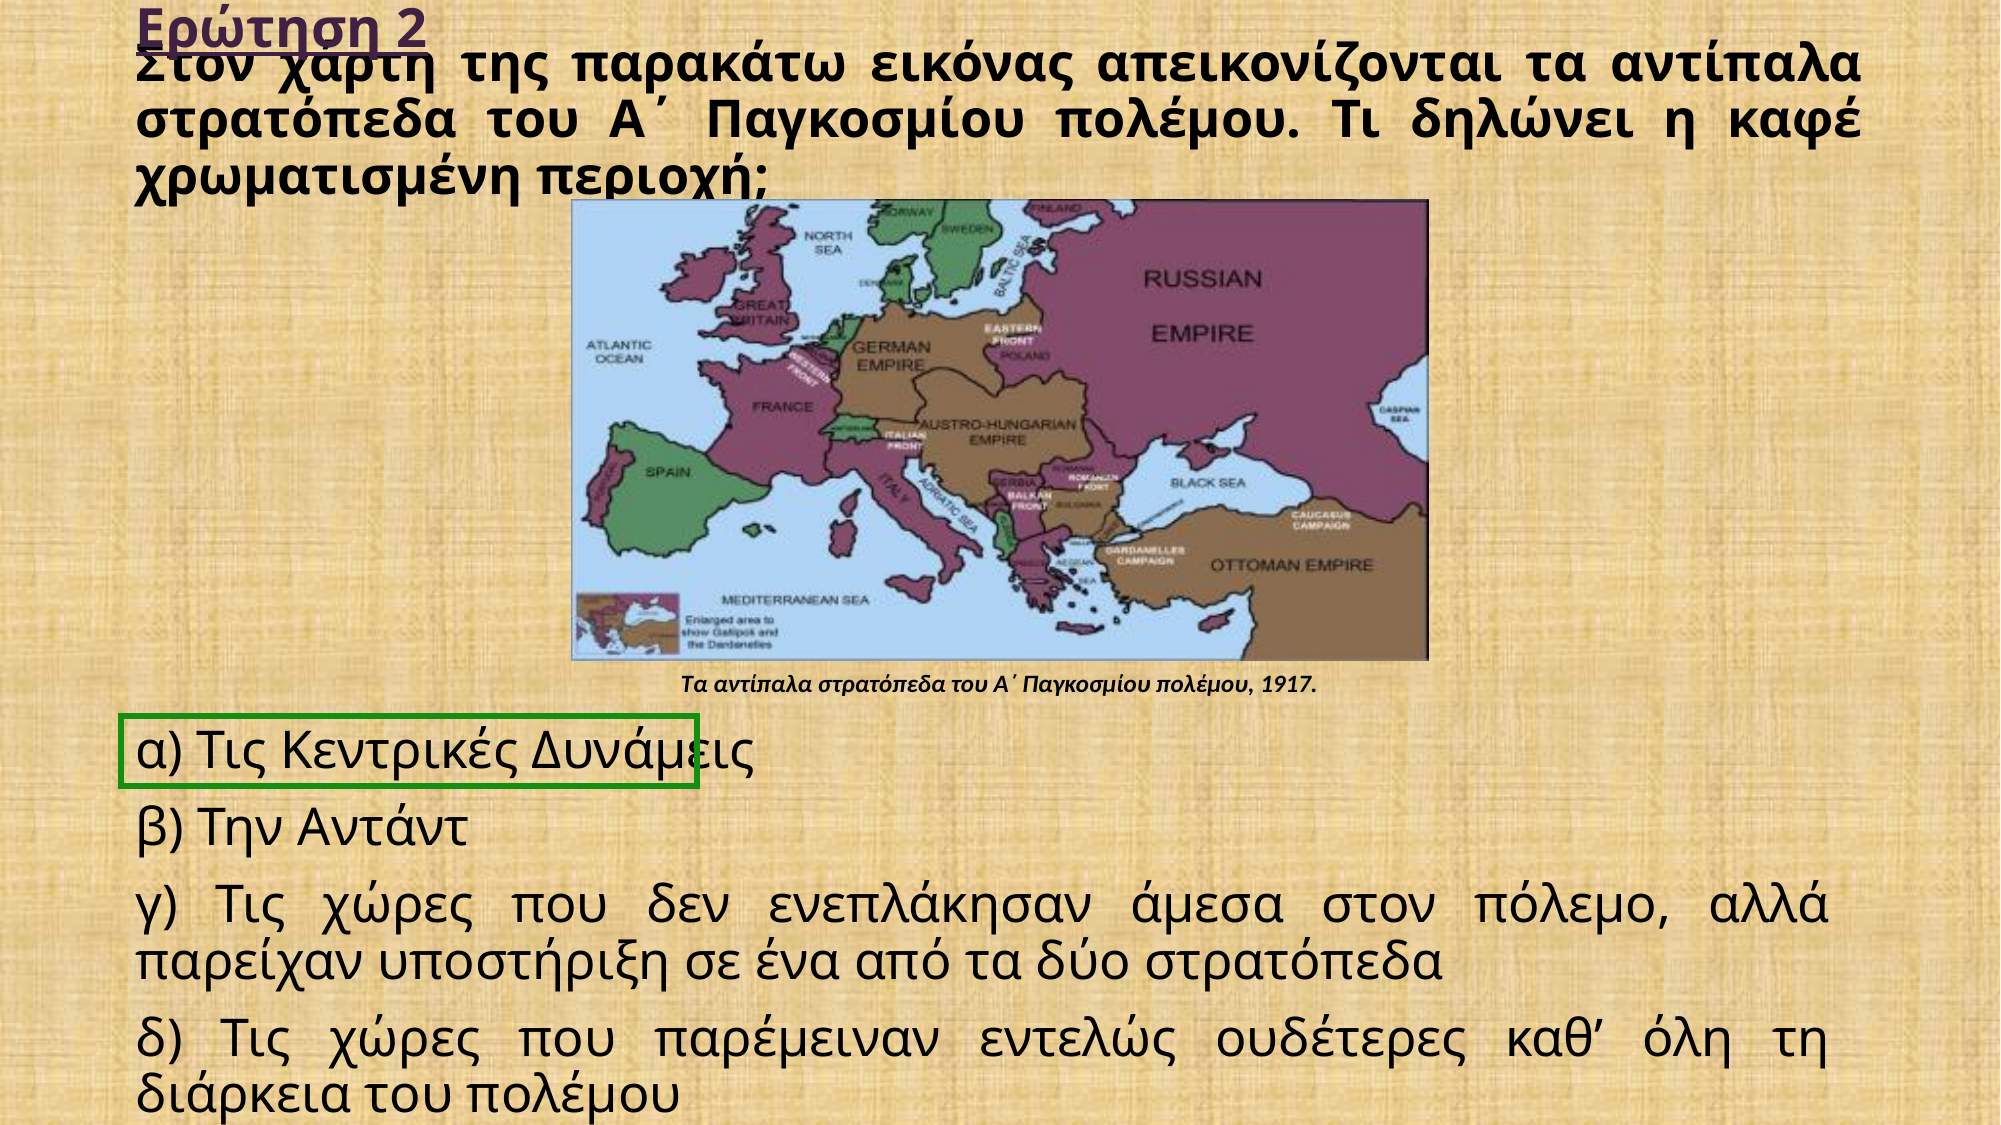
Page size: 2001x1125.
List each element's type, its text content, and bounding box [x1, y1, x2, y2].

text_box Τα αντίπαλα στρατόπεδα του Α΄ Παγκοσμίου πολέμου, 1917. [519, 659, 1481, 705]
picture [0, 0, 2001, 1125]
text_box Ερώτηση 2 [120, 5, 1879, 55]
title Στον χάρτη της παρακάτω εικόνας απεικονίζονται τα αντίπαλα στρατόπεδα του Α΄ Παγκοσμίου πολέμου. Τι δηλώνει η καφέ χρωματισμένη περιοχή; [120, 116, 1880, 126]
list α) Τις Κεντρικές Δυνάμεις β) Την Αντάντ γ) Τις χώρες που δεν ενεπλάκησαν άμεσα στον πόλεμο, αλλά παρείχαν υποστήριξη σε ένα από τα δύο στρατόπεδα δ) Τις χώρες που παρέμειναν εντελώς ουδέτερες καθ’ όλη τη διάρκεια του πολέμου [120, 716, 1846, 989]
text_box [120, 715, 698, 787]
